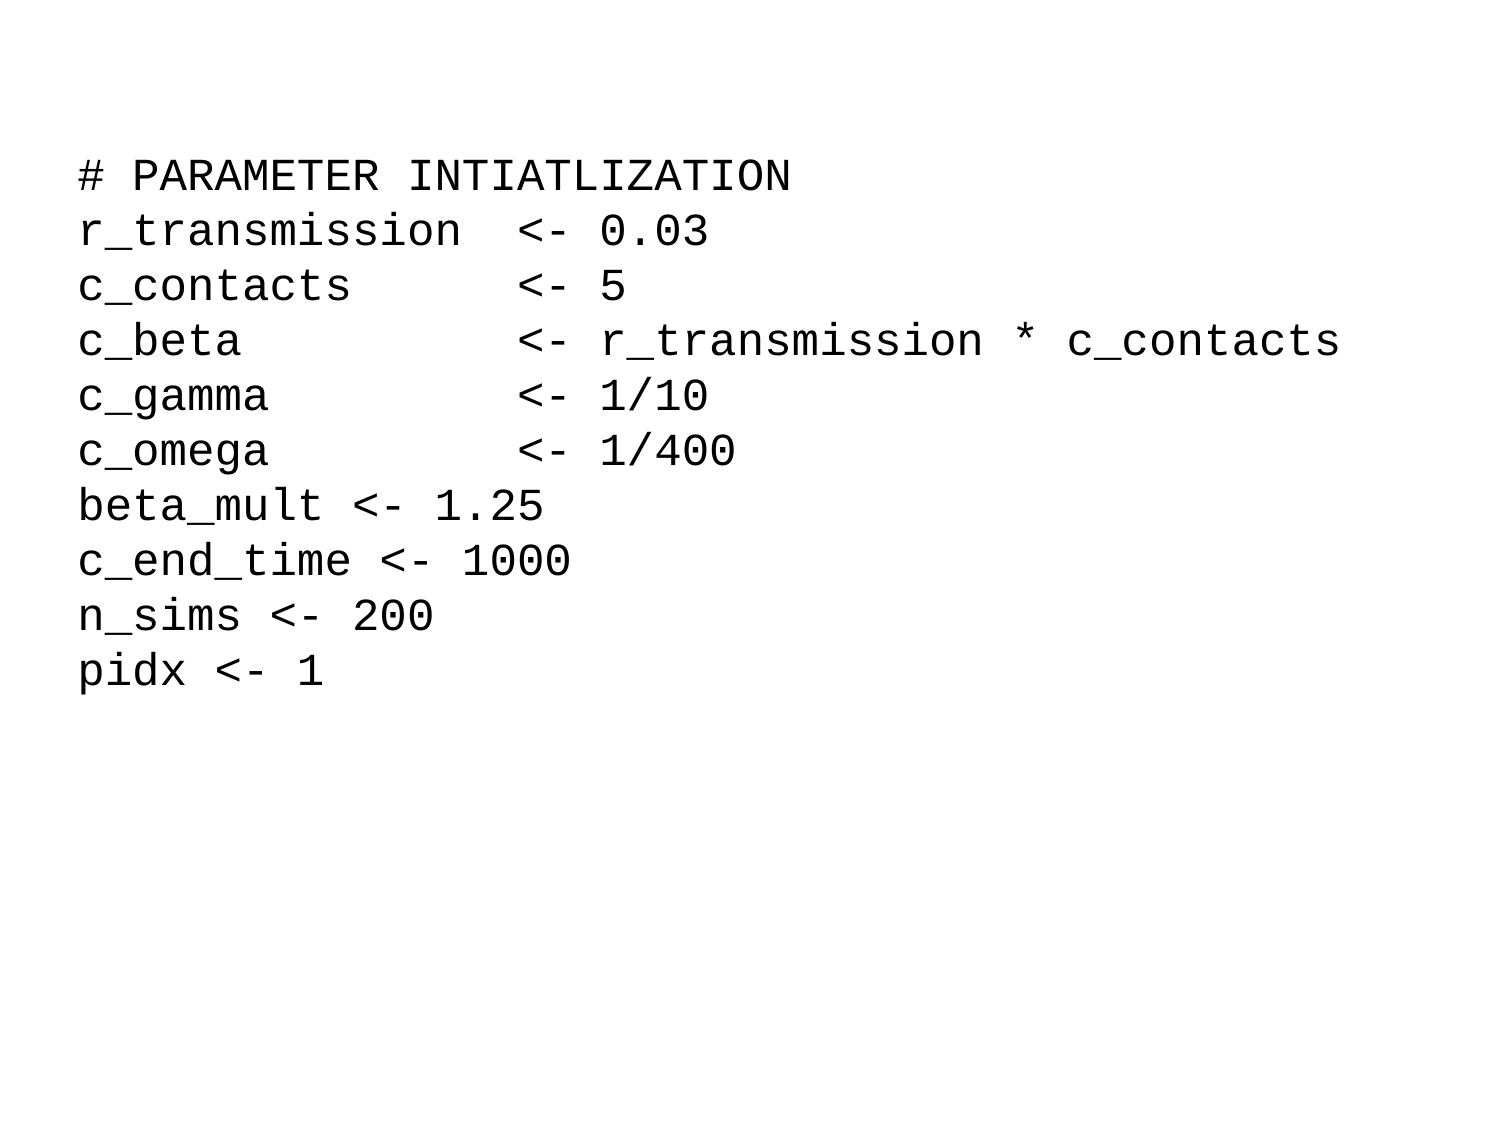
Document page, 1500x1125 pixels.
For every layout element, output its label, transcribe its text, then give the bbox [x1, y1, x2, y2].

text_box # PARAMETER INTIATLIZATION r_transmission <- 0.03 c_contacts <- 5 c_beta <- r_transmission * c_contacts c_gamma <- 1/10 c_omega <- 1/400 beta_mult <- 1.25 c_end_time <- 1000 n_sims <- 200 pidx <- 1 [62, 137, 1463, 702]
